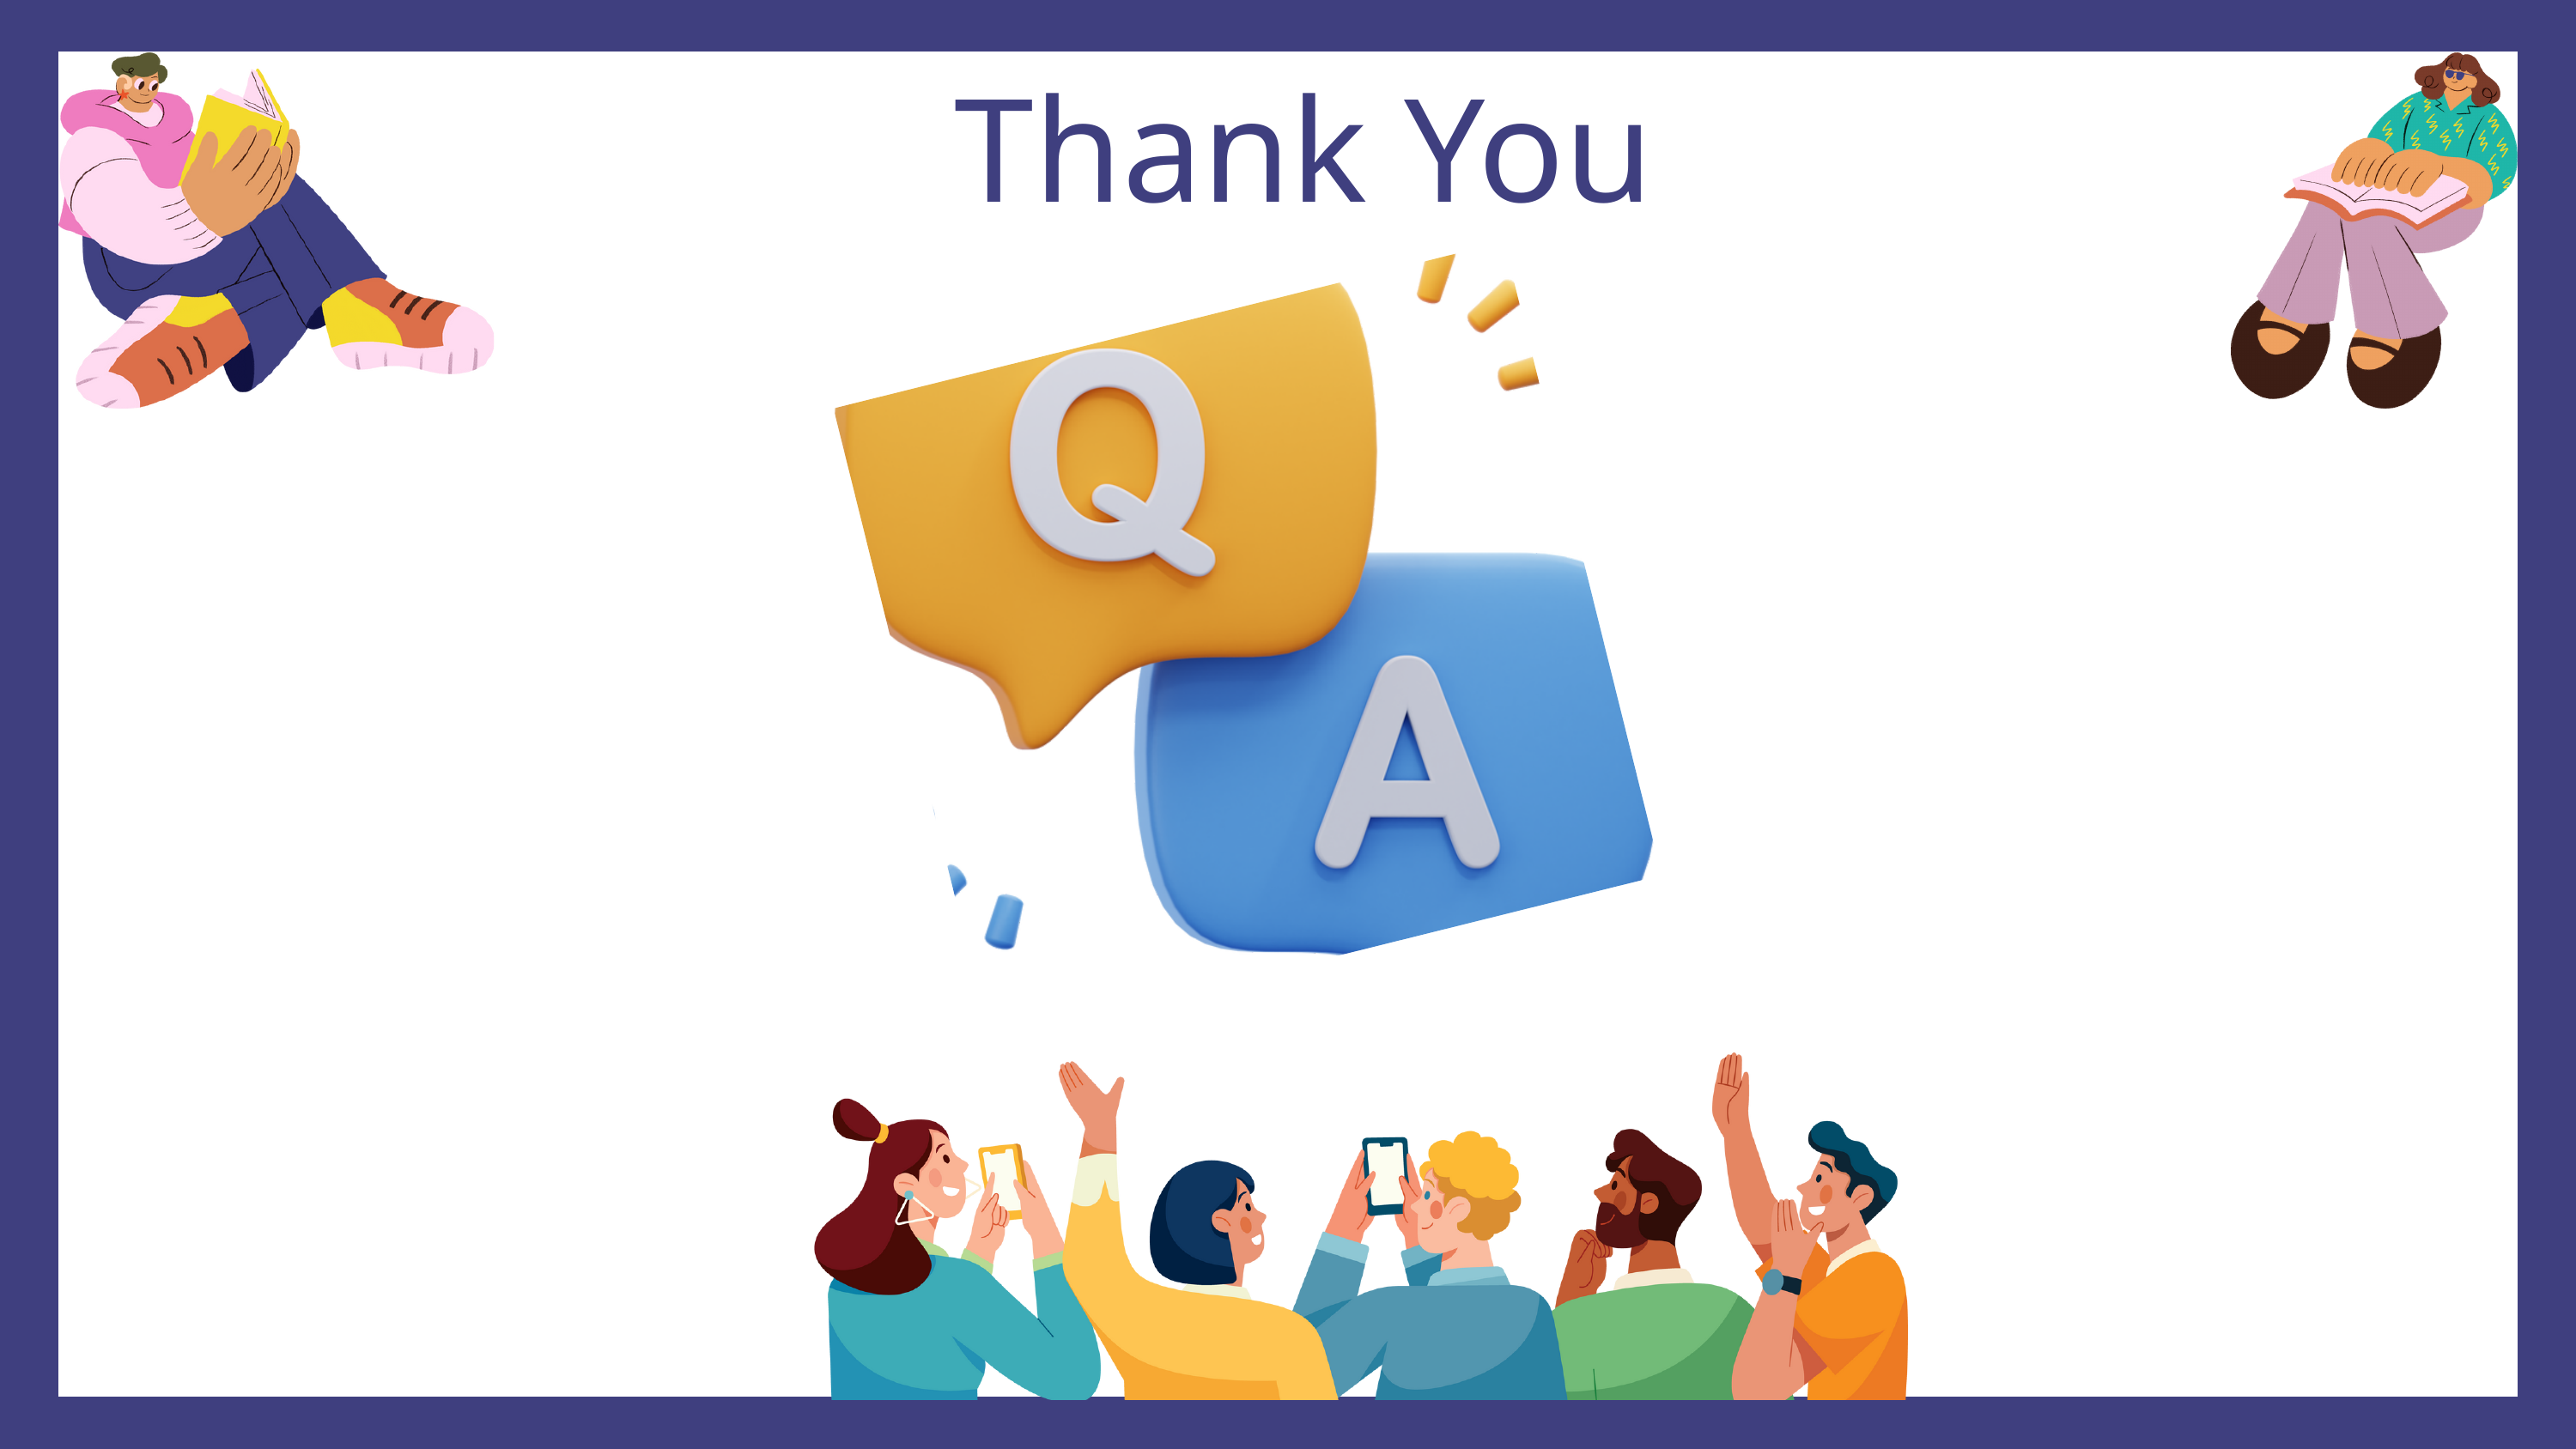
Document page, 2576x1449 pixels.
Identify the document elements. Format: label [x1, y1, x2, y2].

text_box [58, 51, 2518, 1397]
